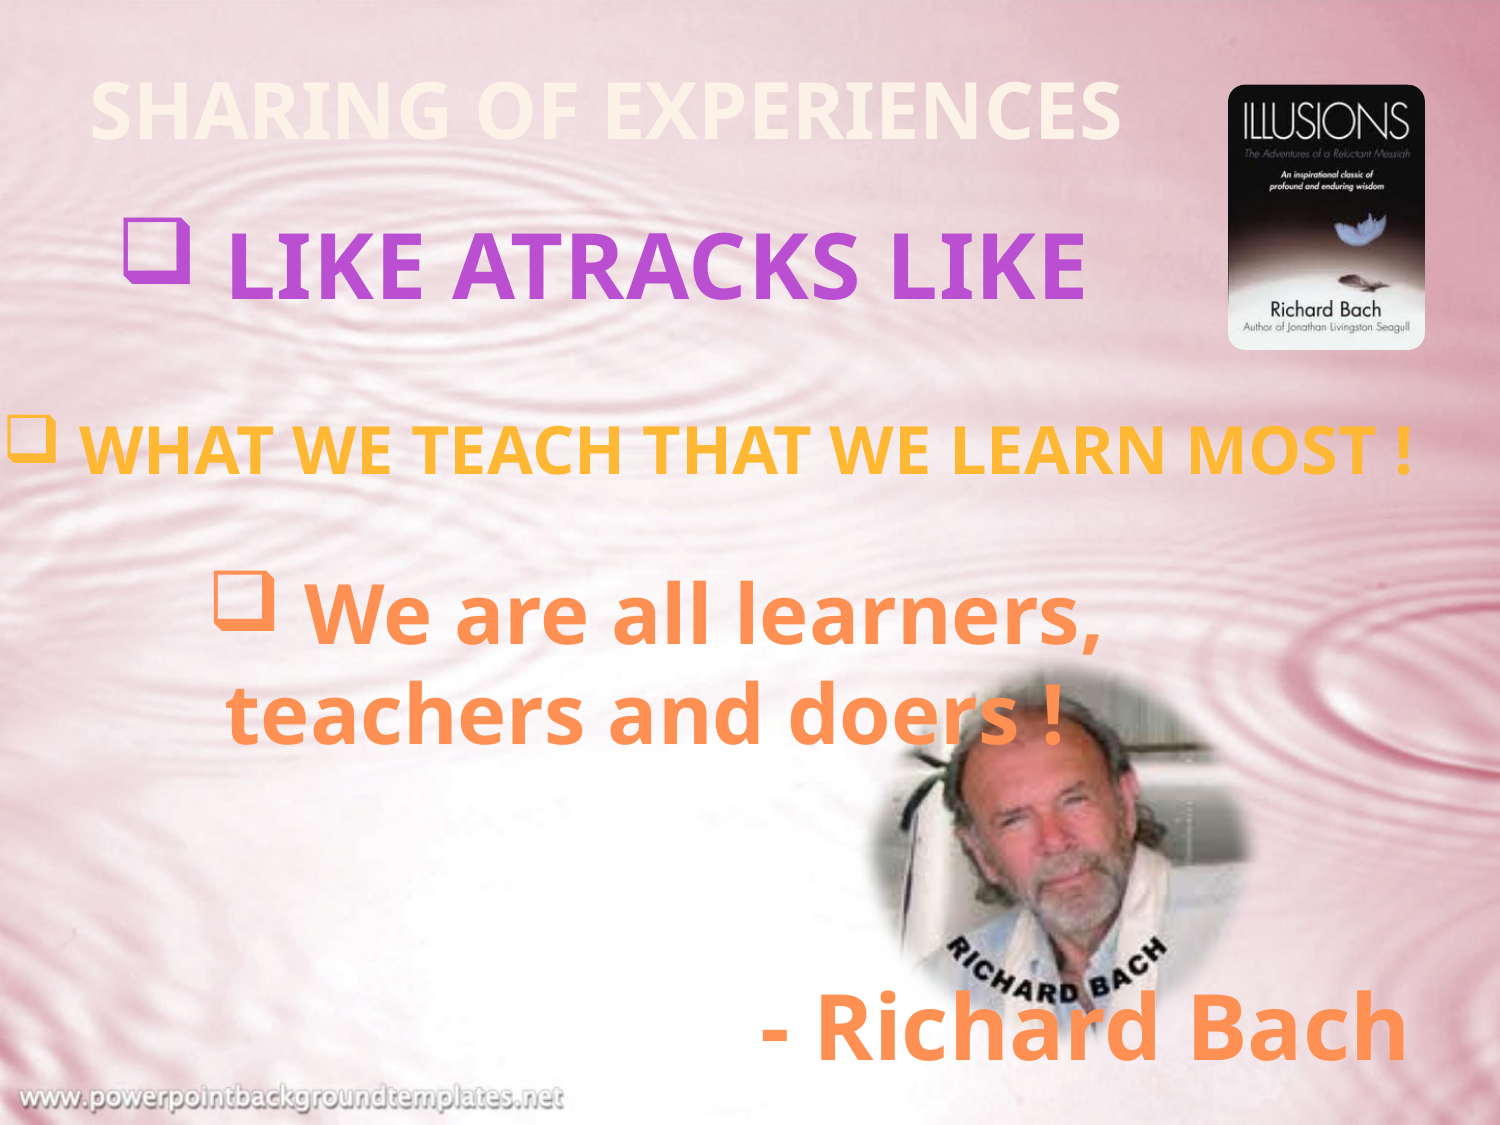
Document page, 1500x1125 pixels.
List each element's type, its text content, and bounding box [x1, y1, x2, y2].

text_box SHARING OF EXPERIENCES [74, 52, 1263, 240]
text_box What we teach that we learn most ! [0, 399, 1430, 495]
picture [0, 0, 1500, 1125]
text_box We are all learners, teachers and doers ! [12, 553, 1300, 769]
text_box LIKE ATRACKS LIKE [101, 240, 1131, 325]
text_box - Richard Bach [745, 961, 1427, 1087]
